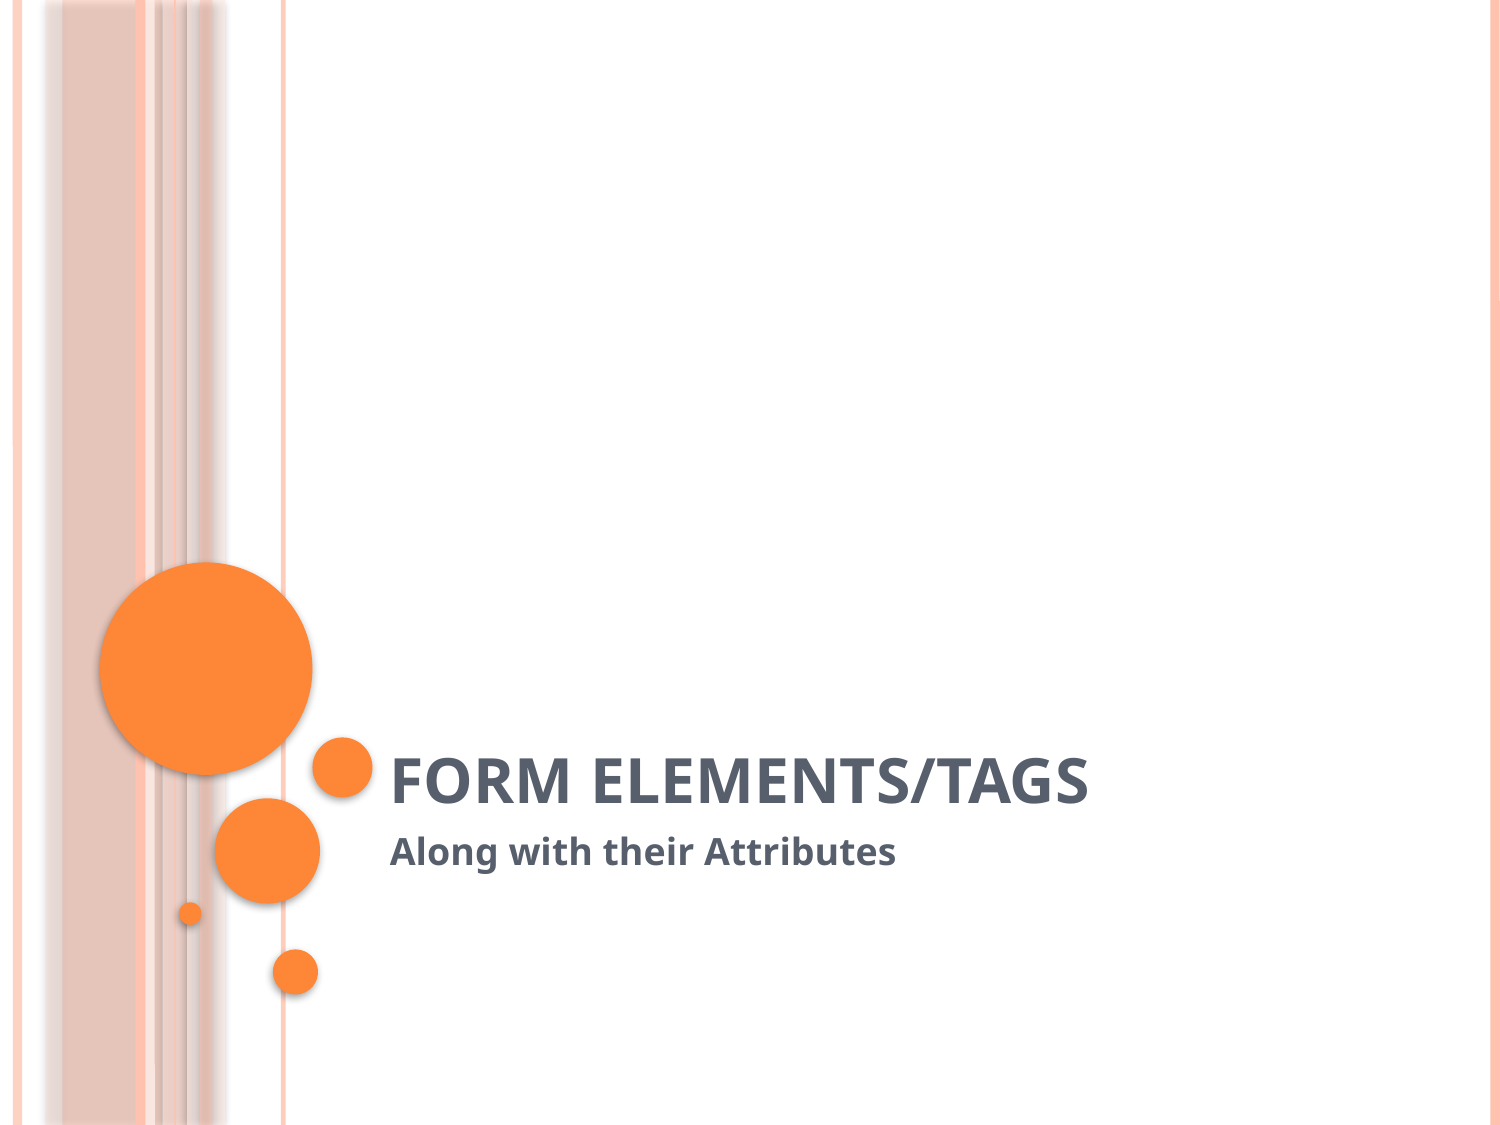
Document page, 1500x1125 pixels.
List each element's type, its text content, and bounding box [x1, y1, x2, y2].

title Form Elements/Tags [375, 512, 1388, 820]
subtitle Along with their Attributes [375, 820, 1388, 1046]
